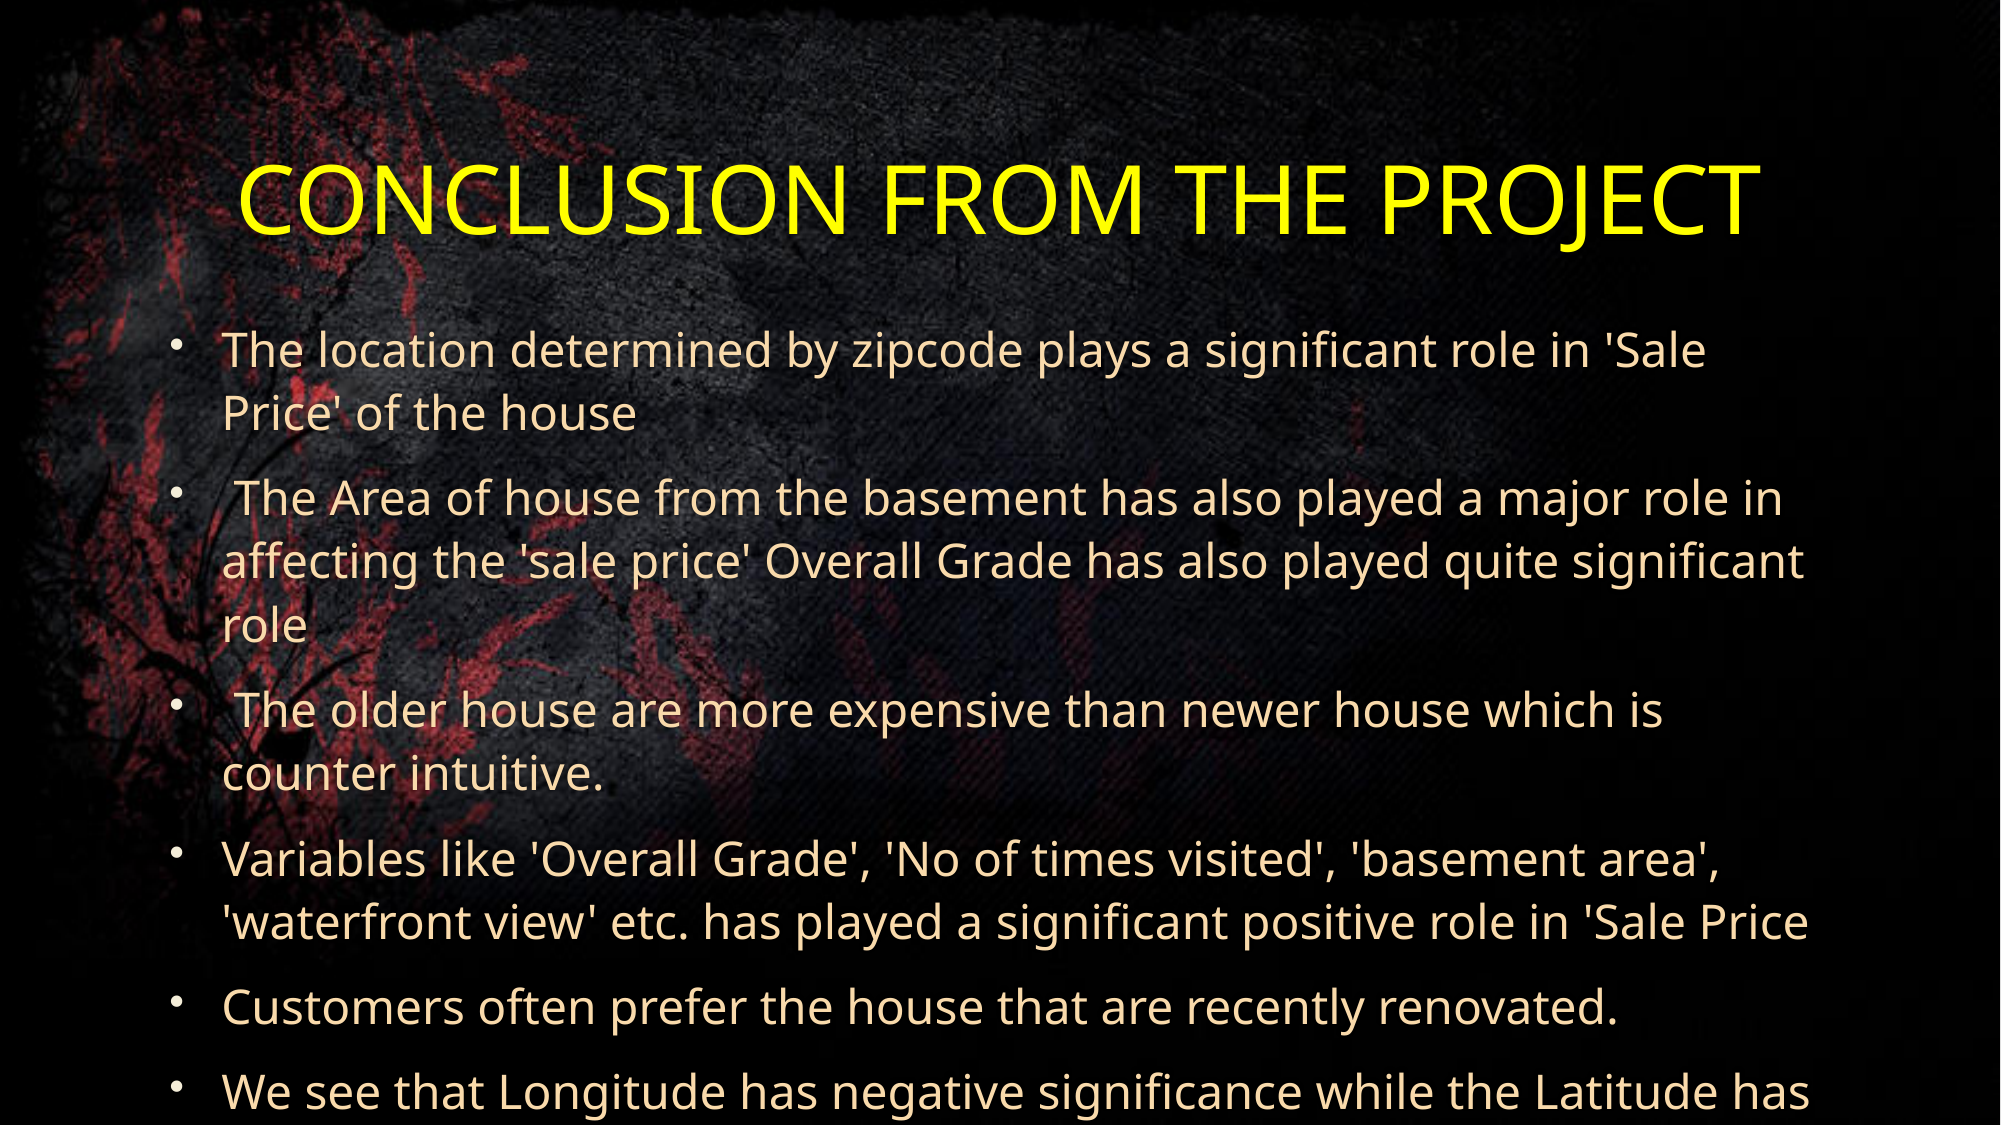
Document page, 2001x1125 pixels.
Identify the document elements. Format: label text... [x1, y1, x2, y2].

title CONCLUSION FROM THE PROJECT [149, 99, 1849, 302]
list The location determined by zipcode plays a significant role in 'Sale Price' of the house The Area of house from the basement has also played a major role in affecting the 'sale price' Overall Grade has also played quite significant role The older house are more expensive than newer house which is counter intuitive. Variables like 'Overall Grade', 'No of times visited', 'basement area', 'waterfront view' etc. has played a significant positive role in 'Sale Price Customers often prefer the house that are recently renovated. We see that Longitude has negative significance while the Latitude has positive significance. [149, 306, 1849, 916]
picture [0, 0, 2001, 1125]
